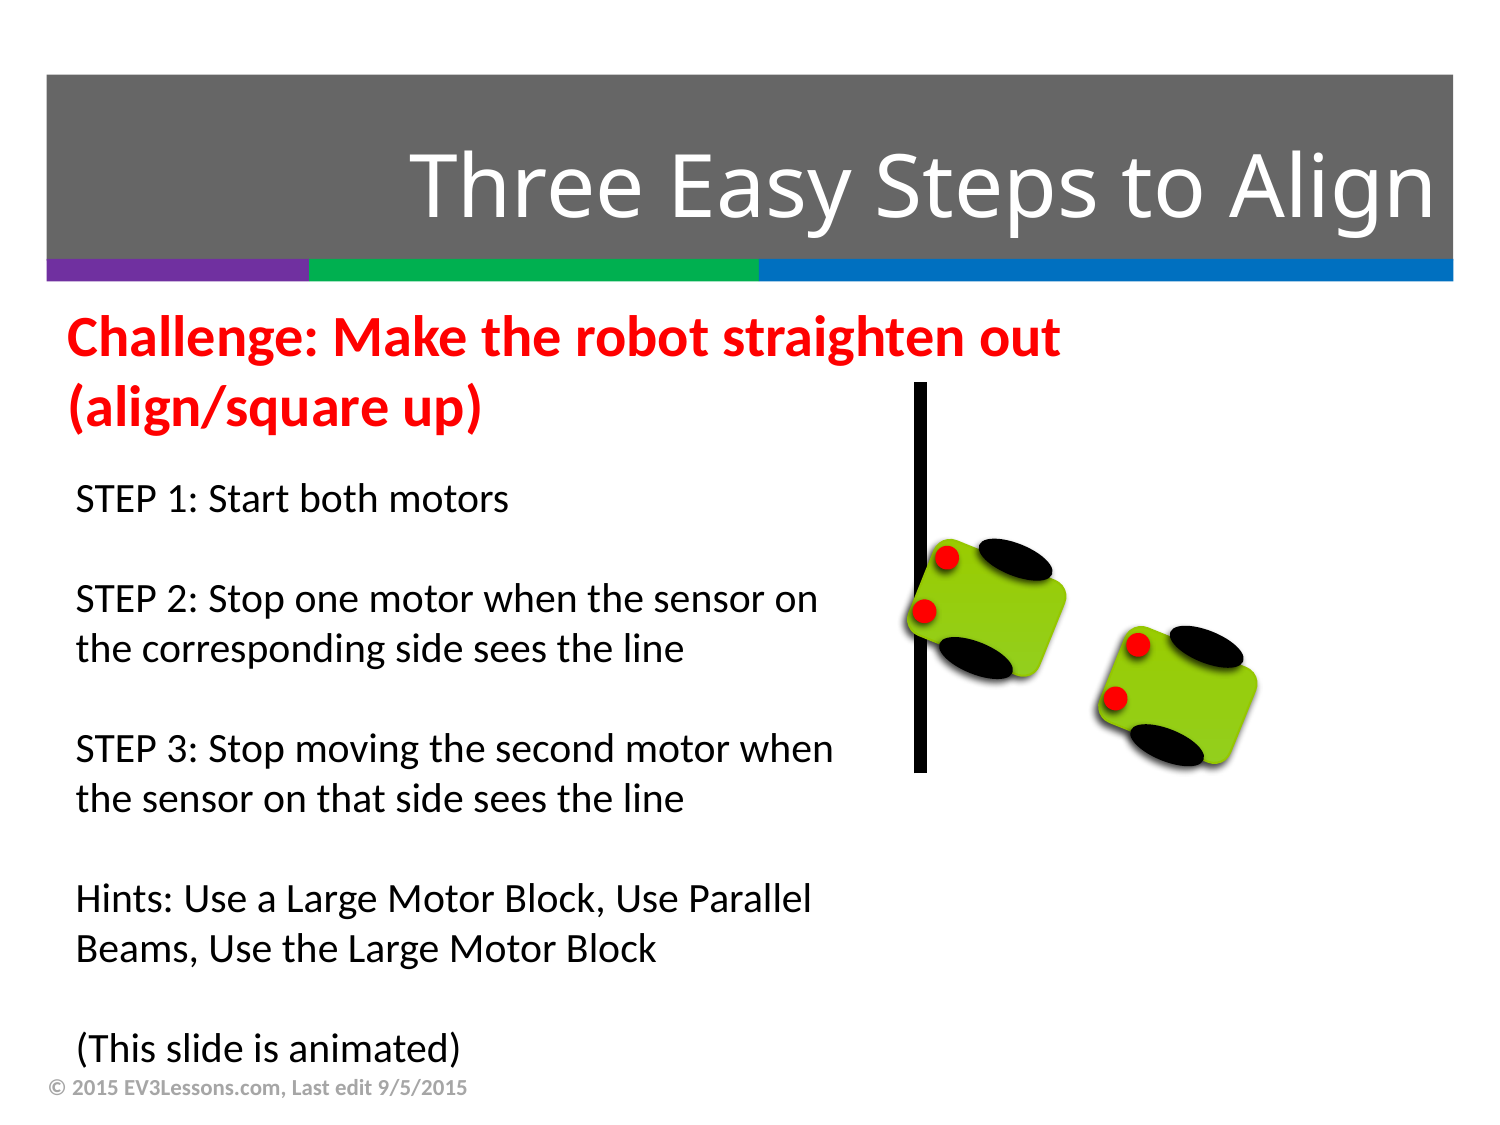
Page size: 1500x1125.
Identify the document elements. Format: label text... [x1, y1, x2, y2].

list Challenge: Make the robot straighten out (align/square up) [52, 290, 1428, 495]
title Three Easy Steps to Align [46, 103, 1454, 263]
text_box STEP 1: Start both motors STEP 2: Stop one motor when the sensor on the corresponding side sees the line STEP 3: Stop moving the second motor when the sensor on that side sees the line Hints: Use a Large Motor Block, Use Parallel Beams, Use the Large Motor Block (This slide is animated) [60, 463, 856, 1079]
footer © 2015 EV3Lessons.com, Last edit 9/5/2015 [32, 1055, 1038, 1116]
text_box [917, 536, 1059, 675]
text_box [1108, 624, 1250, 762]
